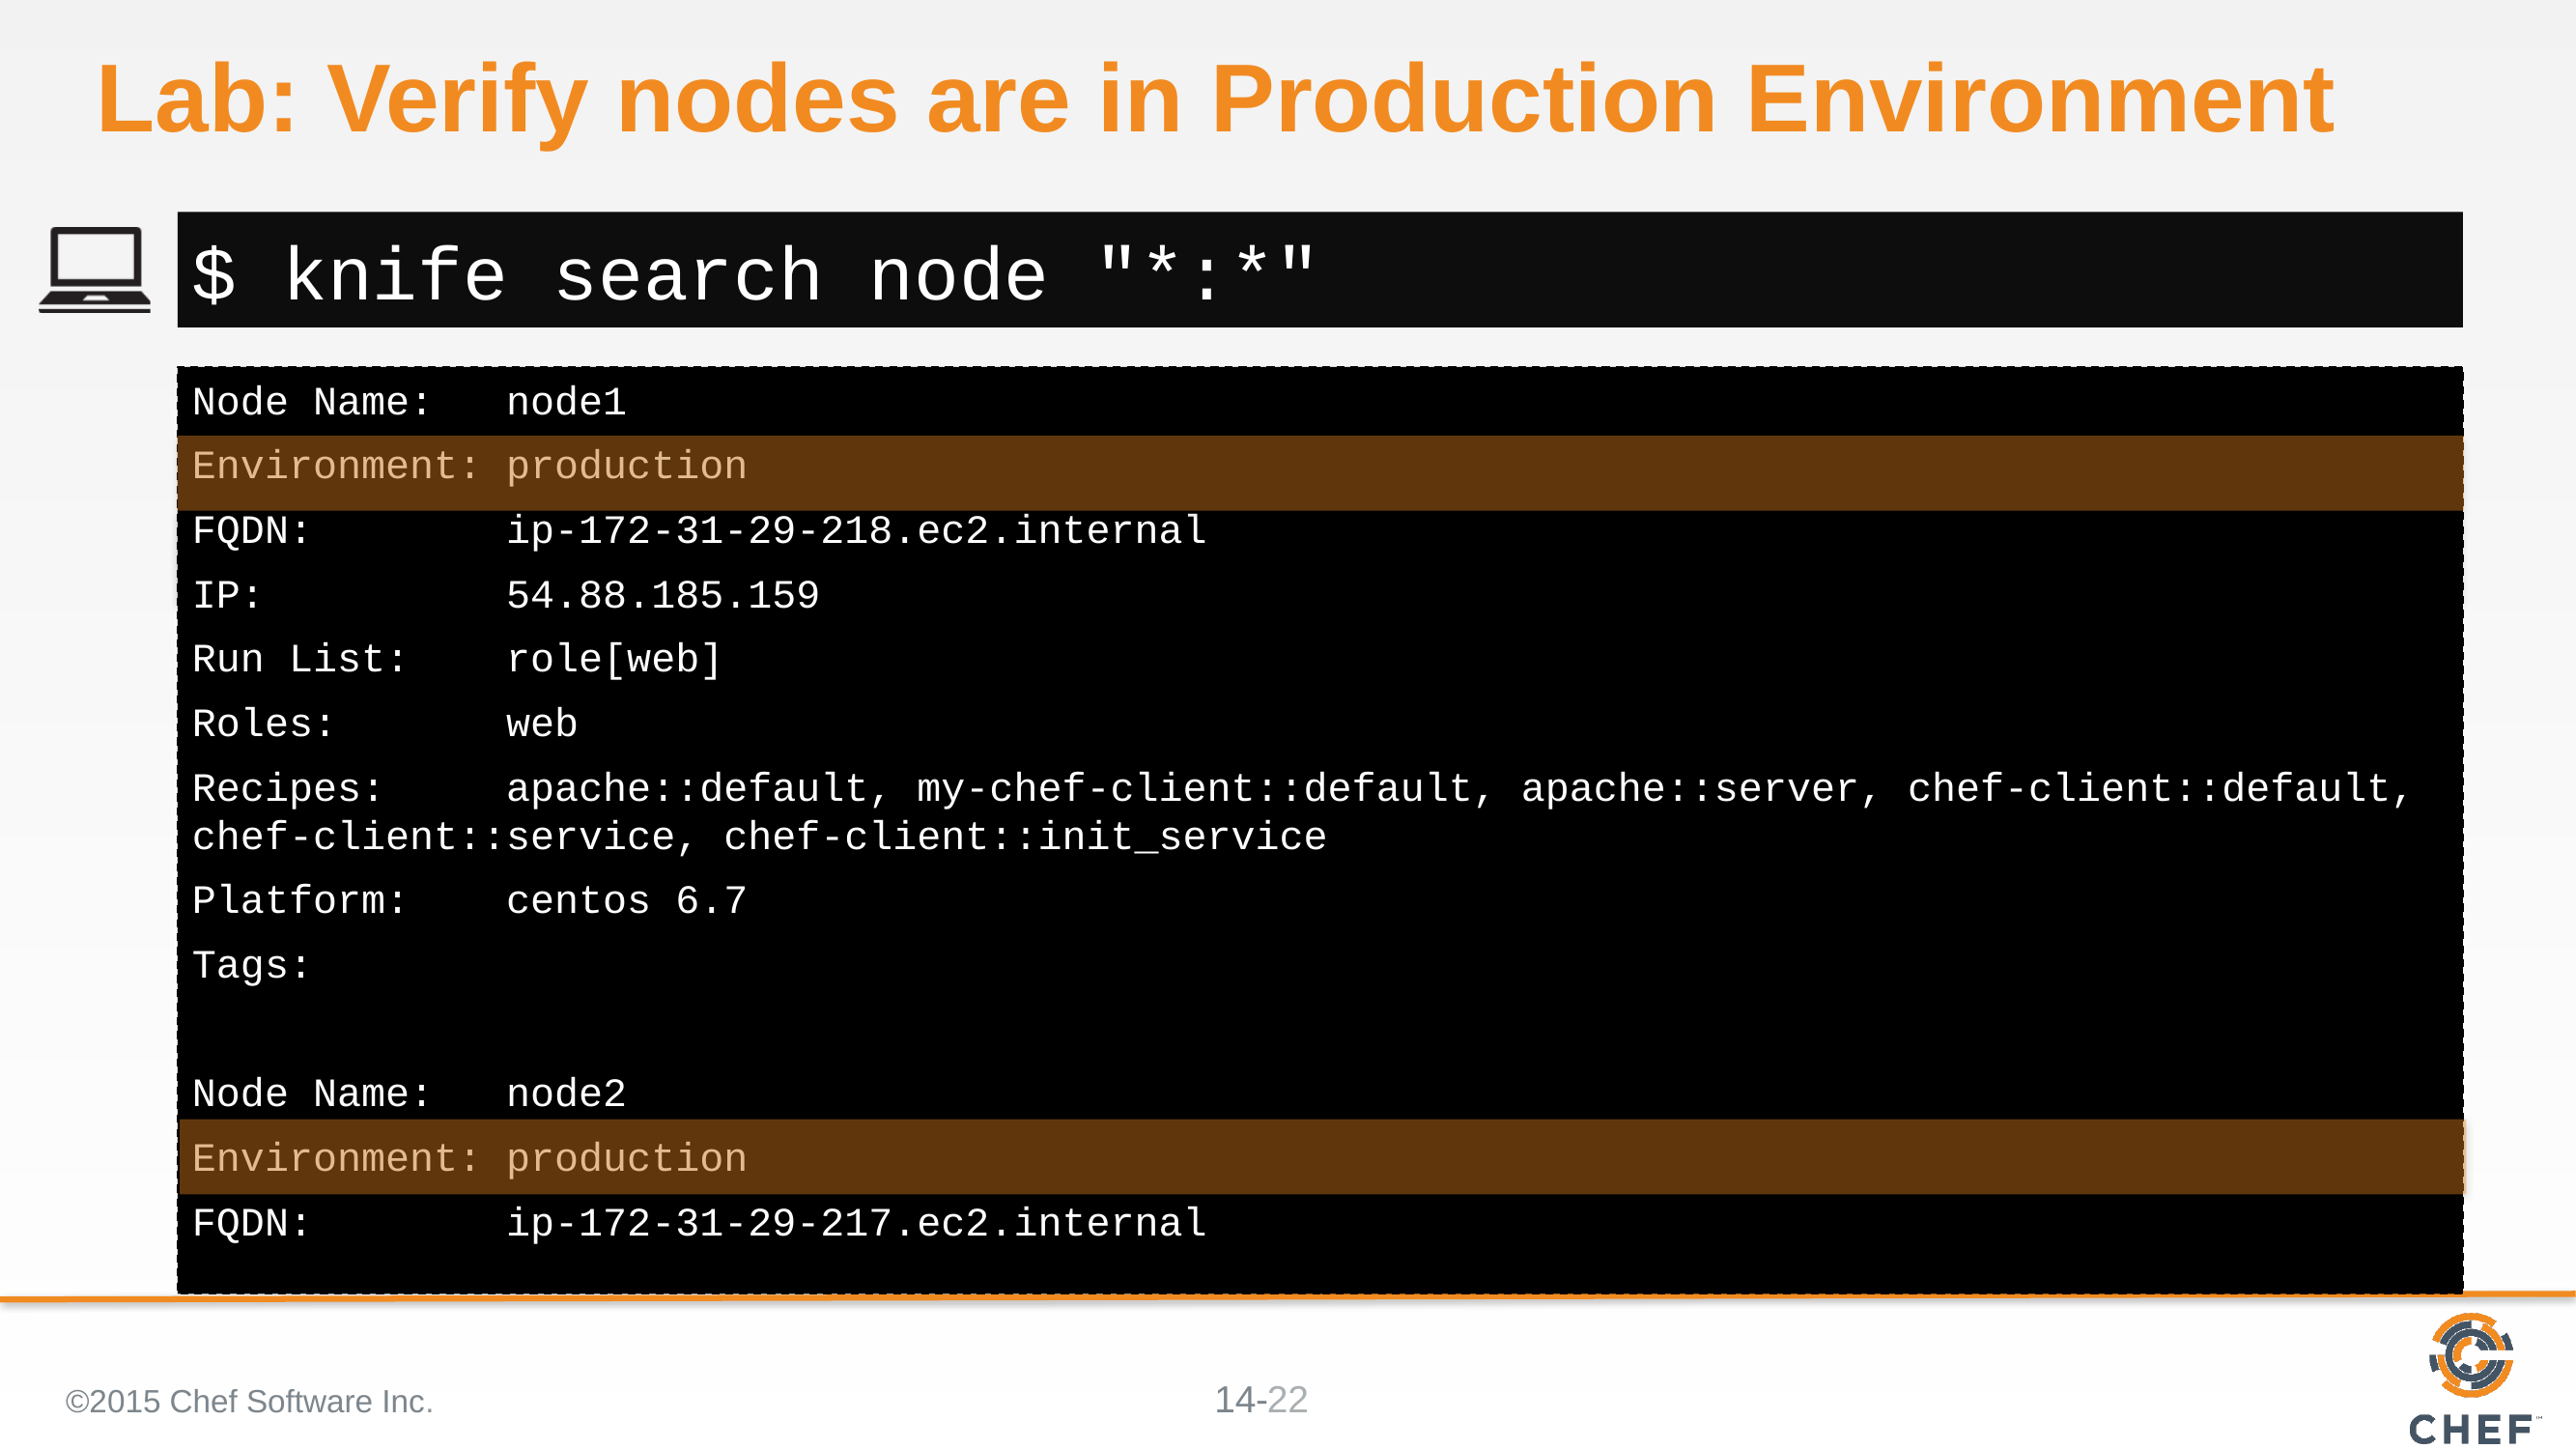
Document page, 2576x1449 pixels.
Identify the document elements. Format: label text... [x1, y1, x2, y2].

title Lab: Verify nodes are in Production Environment [96, 48, 2463, 180]
list Node Name: node1 Environment: production FQDN: ip-172-31-29-218.ec2.internal IP: 54.88.185.159 Run List: role[web] Roles: web Recipes: apache::default, my-chef-client::default, apache::server, chef-client::default, chef-client::service, chef-client::init_service Platform: centos 6.7 Tags: Node Name: node2 Environment: production FQDN: ip-172-31-29-217.ec2.internal [177, 366, 2464, 435]
slide_number 22 [998, 1359, 1578, 1437]
picture [2399, 1297, 2550, 1449]
list Node Name: node1 Environment: production FQDN: ip-172-31-29-218.ec2.internal IP: 54.88.185.159 Run List: role[web] Roles: web Recipes: apache::default, my-chef-client::default, apache::server, chef-client::default, chef-client::service, chef-client::init_service Platform: centos 6.7 Tags: Node Name: node2 Environment: production FQDN: ip-172-31-29-217.ec2.internal [177, 521, 2464, 1120]
text_box [177, 435, 2465, 511]
list Node Name: node1 Environment: production FQDN: ip-172-31-29-218.ec2.internal IP: 54.88.185.159 Run List: role[web] Roles: web Recipes: apache::default, my-chef-client::default, apache::server, chef-client::default, chef-client::service, chef-client::init_service Platform: centos 6.7 Tags: Node Name: node2 Environment: production FQDN: ip-172-31-29-217.ec2.internal [177, 1203, 2464, 1294]
footer ©2015 Chef Software Inc. [51, 1359, 952, 1440]
list $ knife search node "*:*" [177, 212, 2463, 327]
text_box [179, 1119, 2467, 1195]
